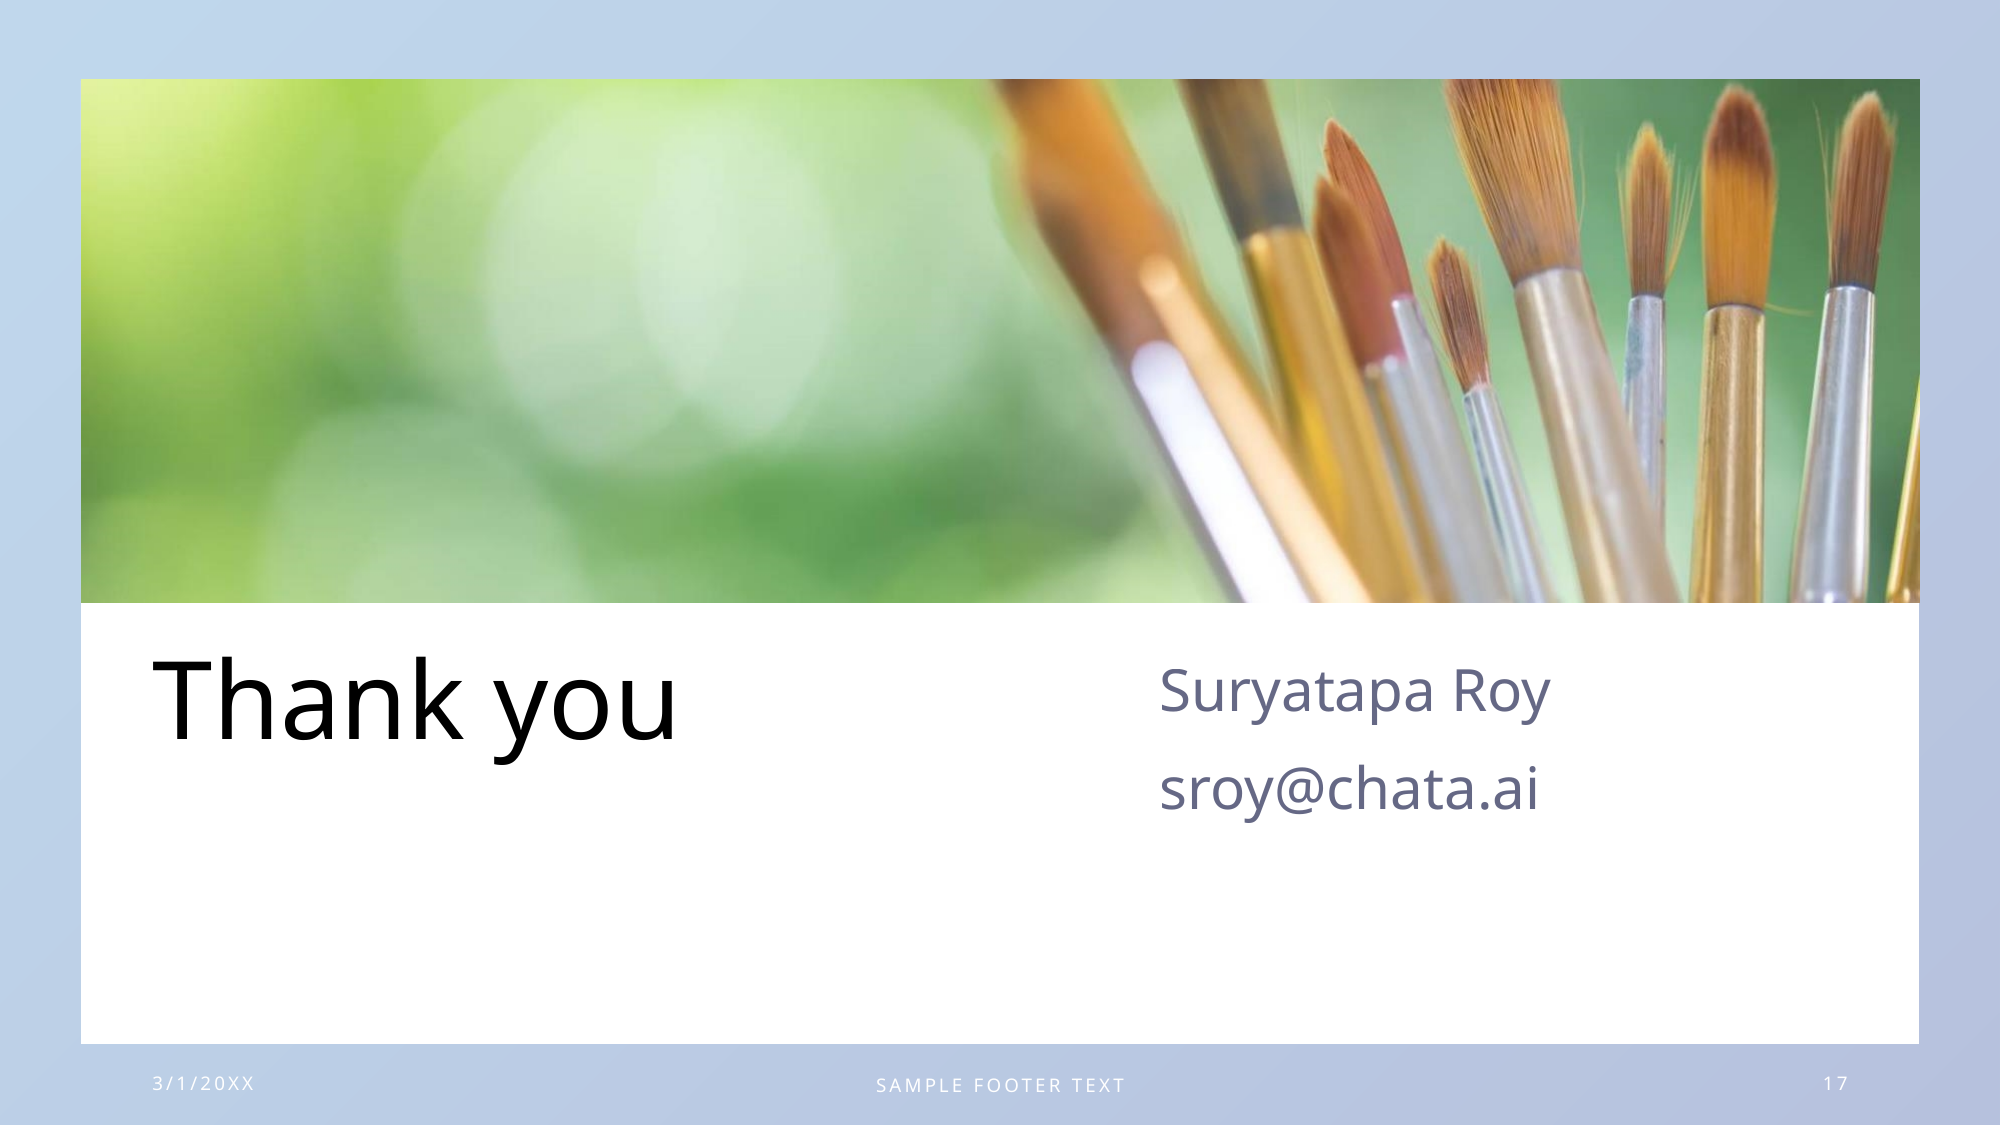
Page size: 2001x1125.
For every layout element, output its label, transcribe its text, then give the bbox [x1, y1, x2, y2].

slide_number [137, 1052, 588, 1113]
footer SAMPLE FOOTER TEXT [662, 1054, 1338, 1115]
title Thank you [138, 638, 1121, 1020]
list Suryatapa Roy sroy@chata.ai [1144, 638, 1863, 1020]
slide_number 17 [1412, 1054, 1863, 1115]
picture [80, 79, 1920, 603]
